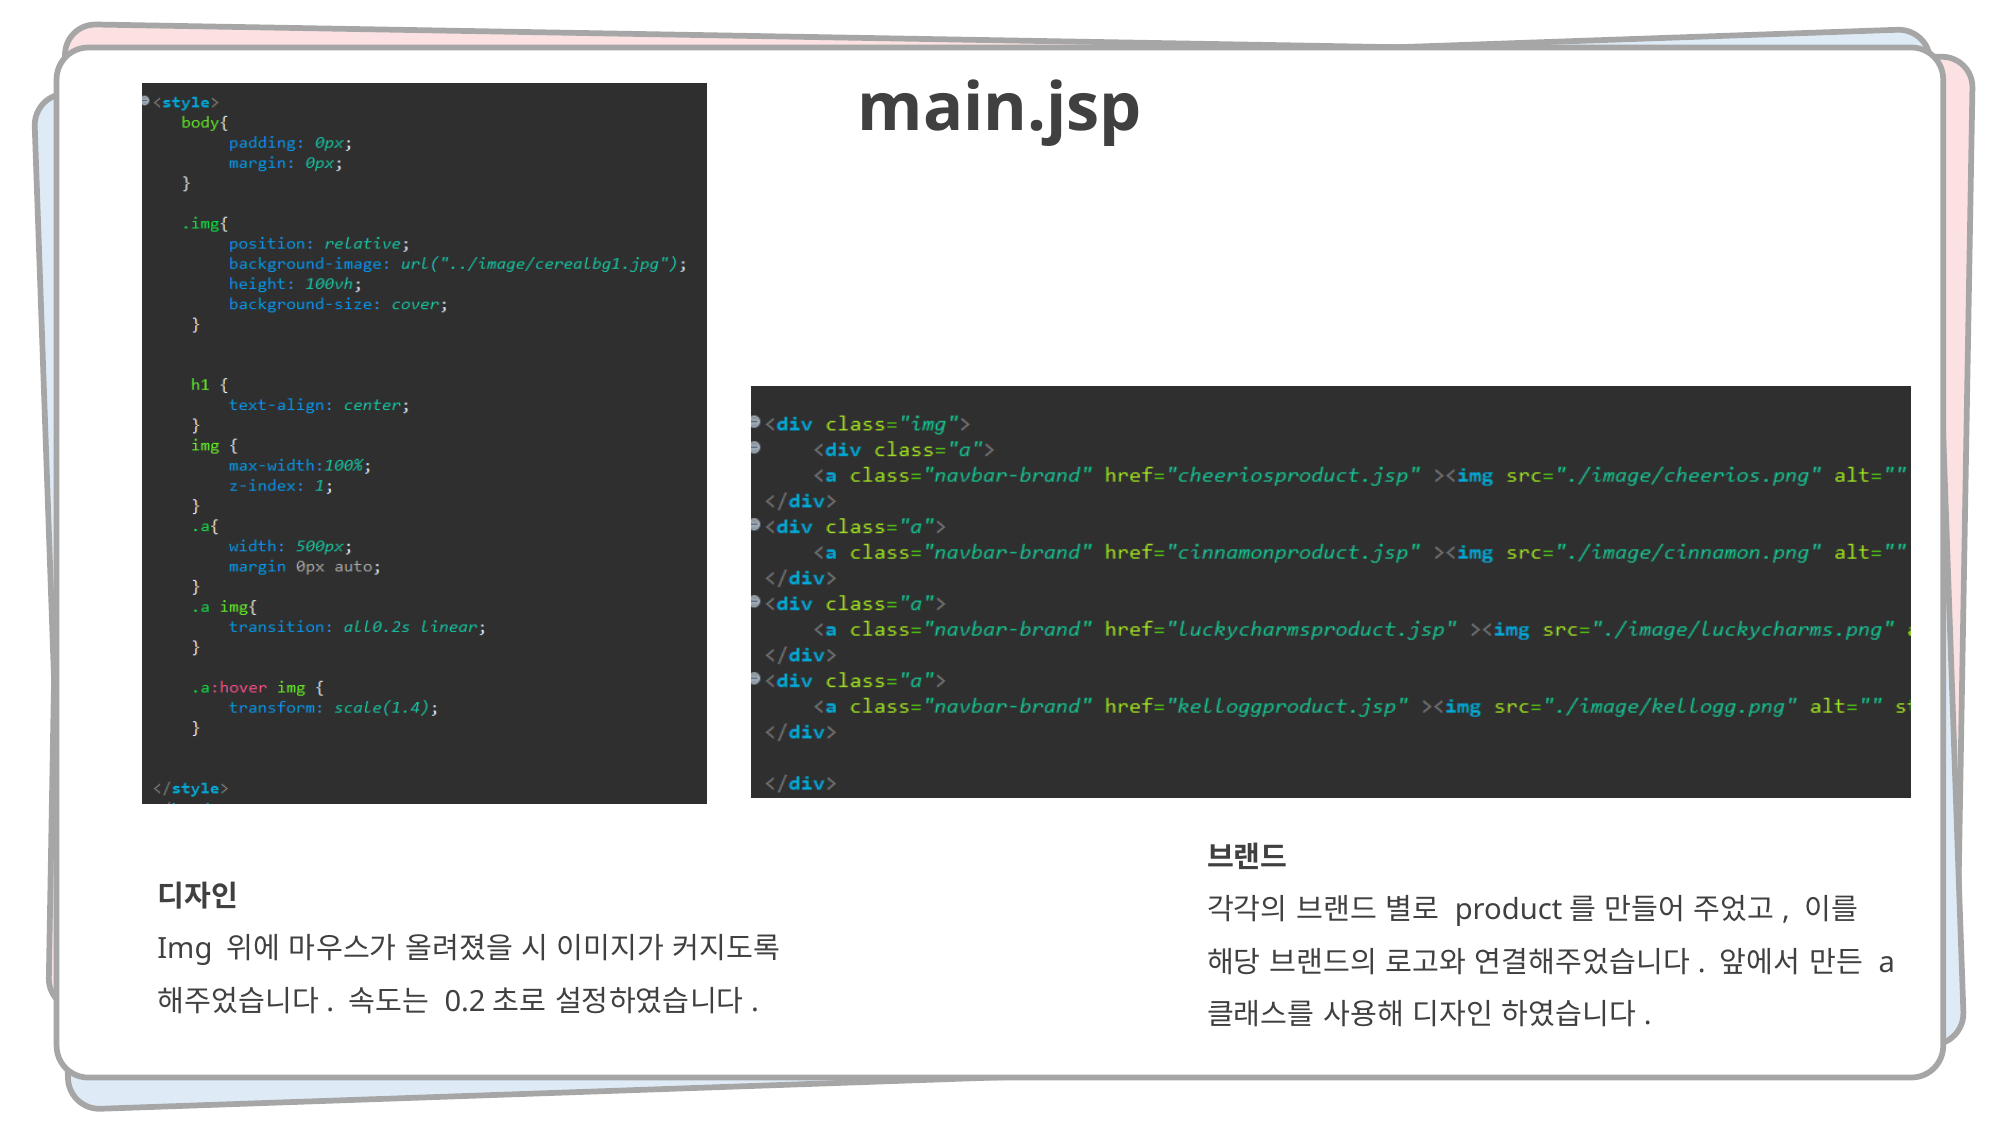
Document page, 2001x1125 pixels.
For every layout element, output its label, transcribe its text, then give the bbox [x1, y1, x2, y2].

text_box [47, 680, 55, 999]
text_box [1403, 28, 1930, 51]
text_box [1935, 55, 1974, 863]
picture [751, 386, 1911, 798]
text_box main.jsp [55, 46, 1945, 1079]
text_box [33, 94, 55, 737]
picture [142, 83, 707, 804]
text_box [66, 1071, 982, 1110]
text_box 디자인 Img 위에 마우스가 올려졌을 시 이미지가 커지도록 해주었습니다. 속도는 0.2초로 설정하였습니다. [142, 852, 861, 1070]
text_box 브랜드 각각의 브랜드 별로 product를 만들어 주었고, 이를 해당 브랜드의 로고와 연결해주었습니다. 앞에서 만든 a 클래스를 사용해 디자인 하였습니다. [1192, 813, 1911, 1038]
text_box [63, 23, 1386, 57]
text_box [1945, 456, 1965, 1044]
